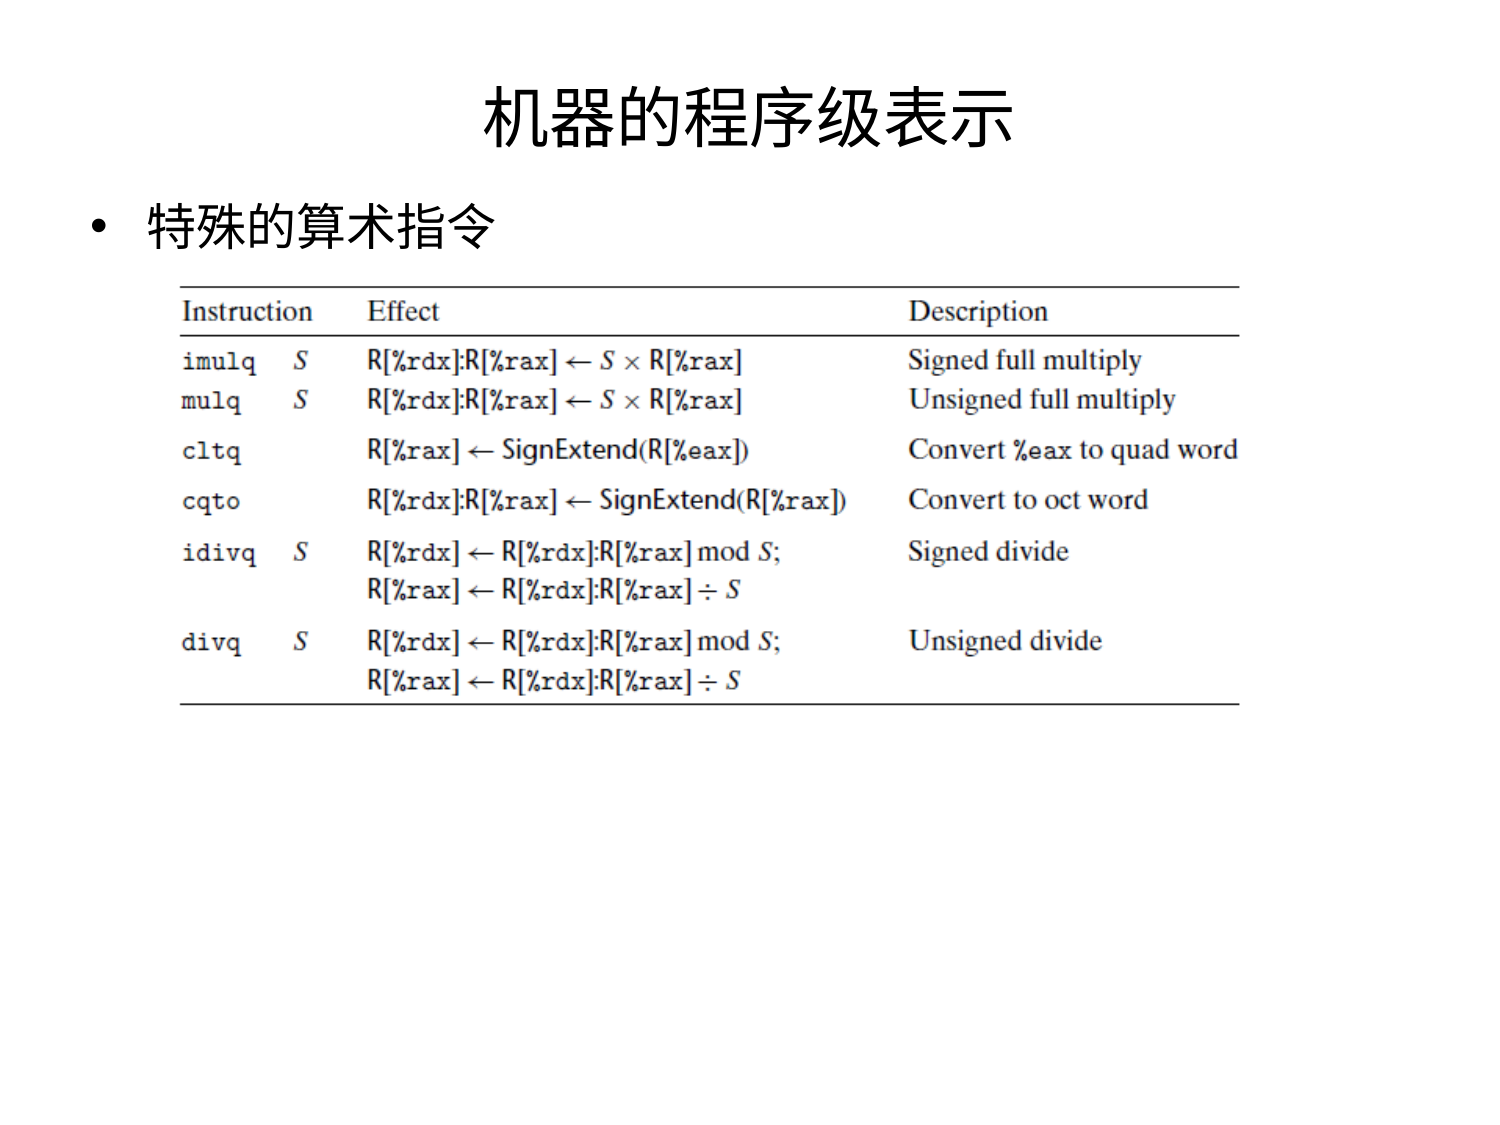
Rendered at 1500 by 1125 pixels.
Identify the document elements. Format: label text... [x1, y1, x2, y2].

title 机器的程序级表示 [75, 45, 1425, 187]
list 特殊的算术指令 [75, 187, 1425, 1100]
picture [174, 274, 1260, 721]
